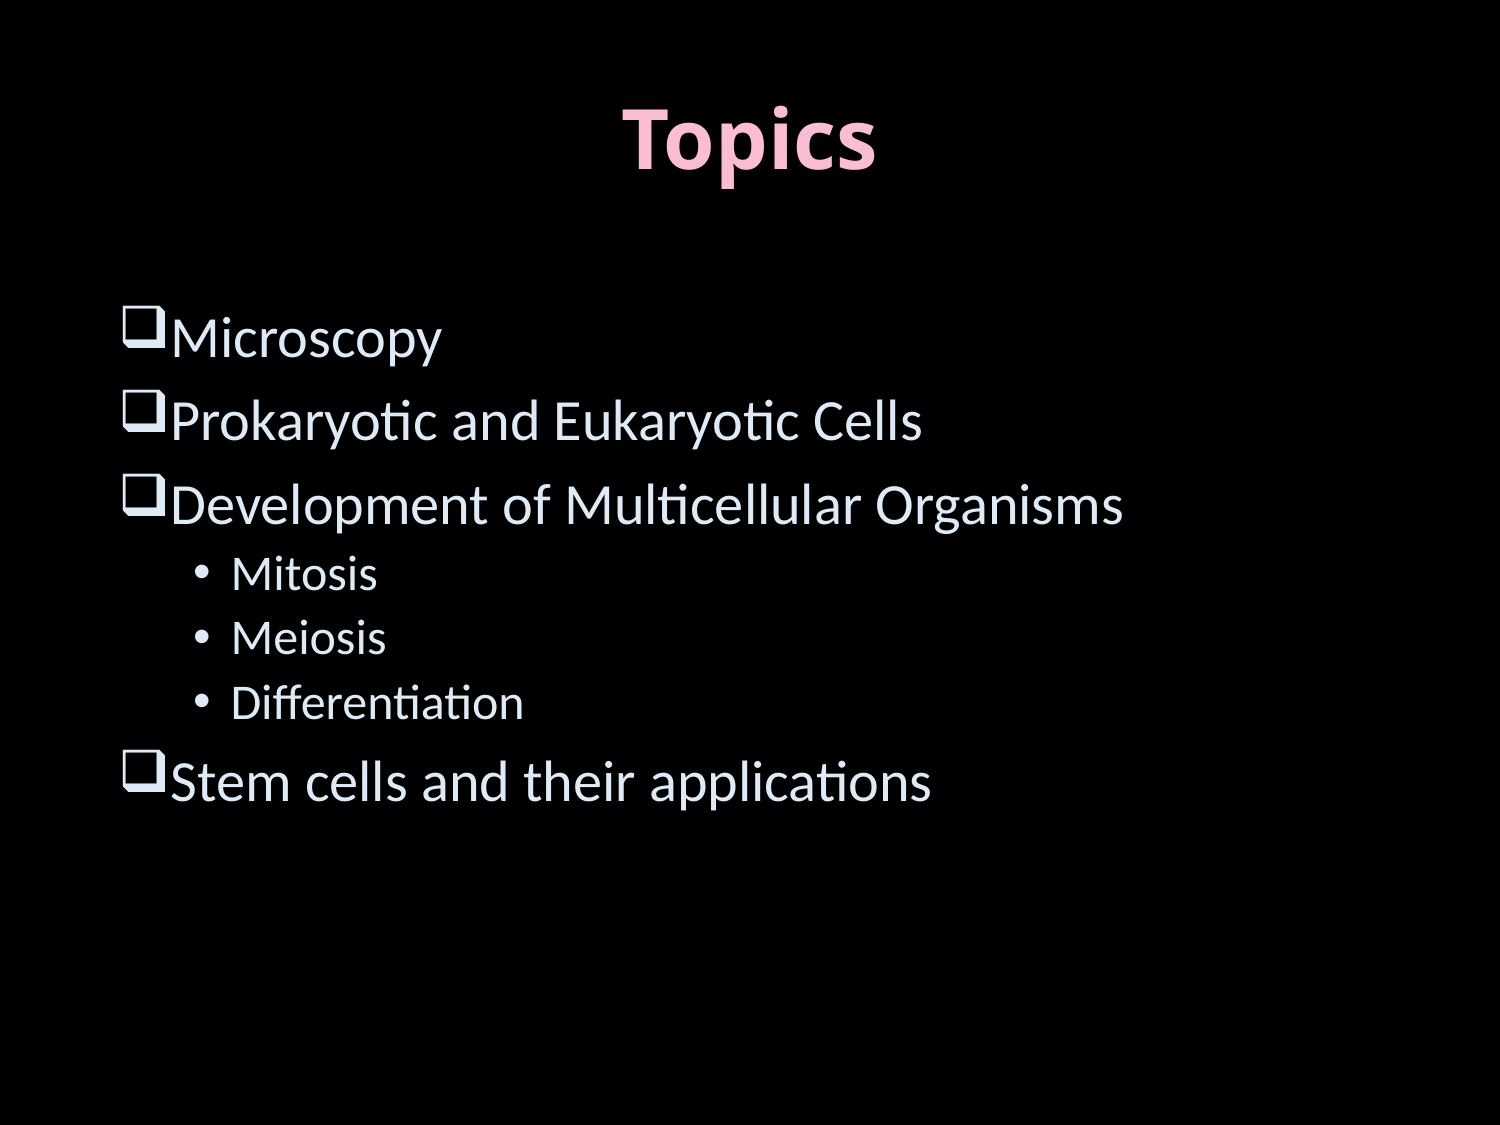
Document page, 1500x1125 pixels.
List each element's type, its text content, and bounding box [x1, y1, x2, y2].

title Topics [103, 59, 1397, 225]
list Microscopy Prokaryotic and Eukaryotic Cells Development of Multicellular Organisms Mitosis Meiosis Differentiation Stem cells and their applications [103, 299, 1397, 1014]
